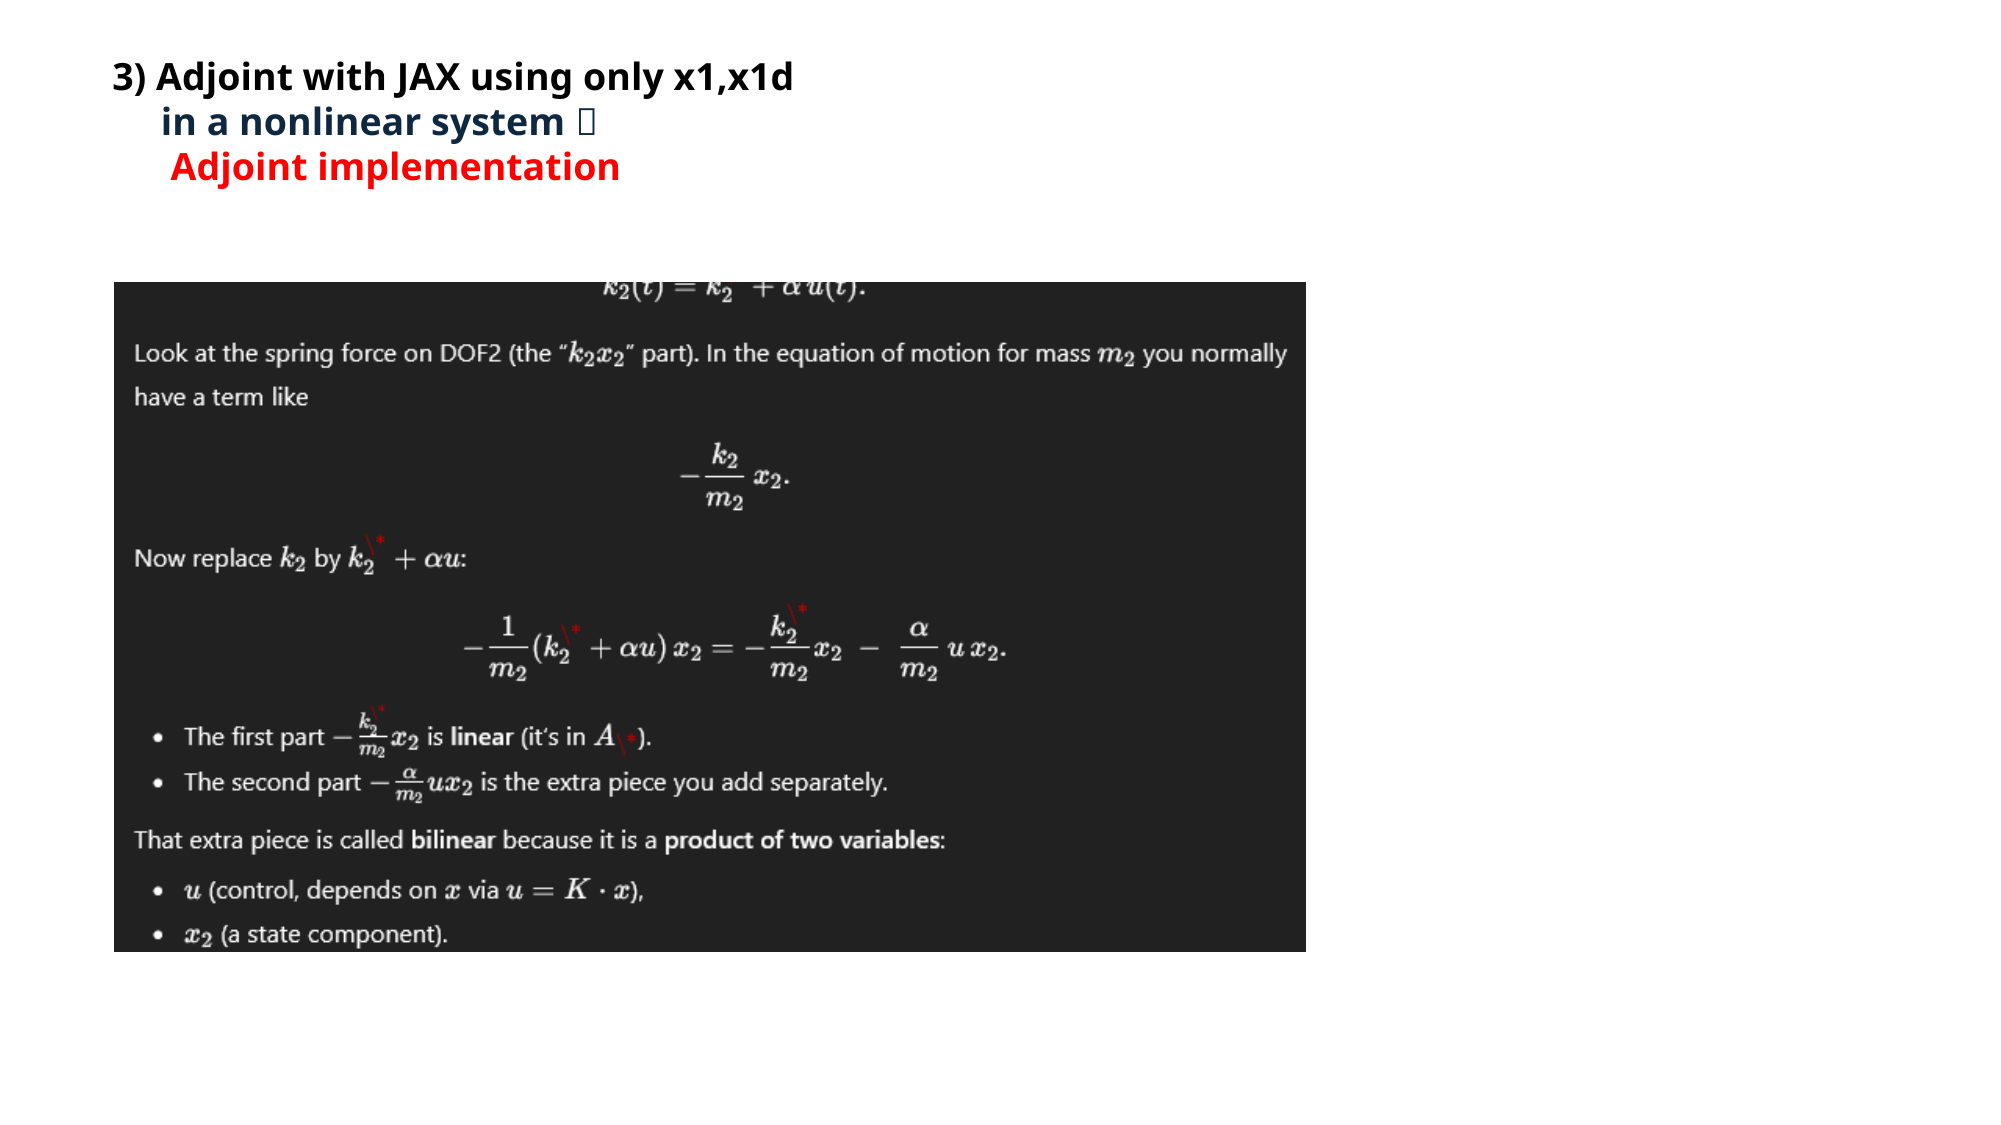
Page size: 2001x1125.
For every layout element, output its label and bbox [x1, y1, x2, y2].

picture [114, 281, 1307, 952]
